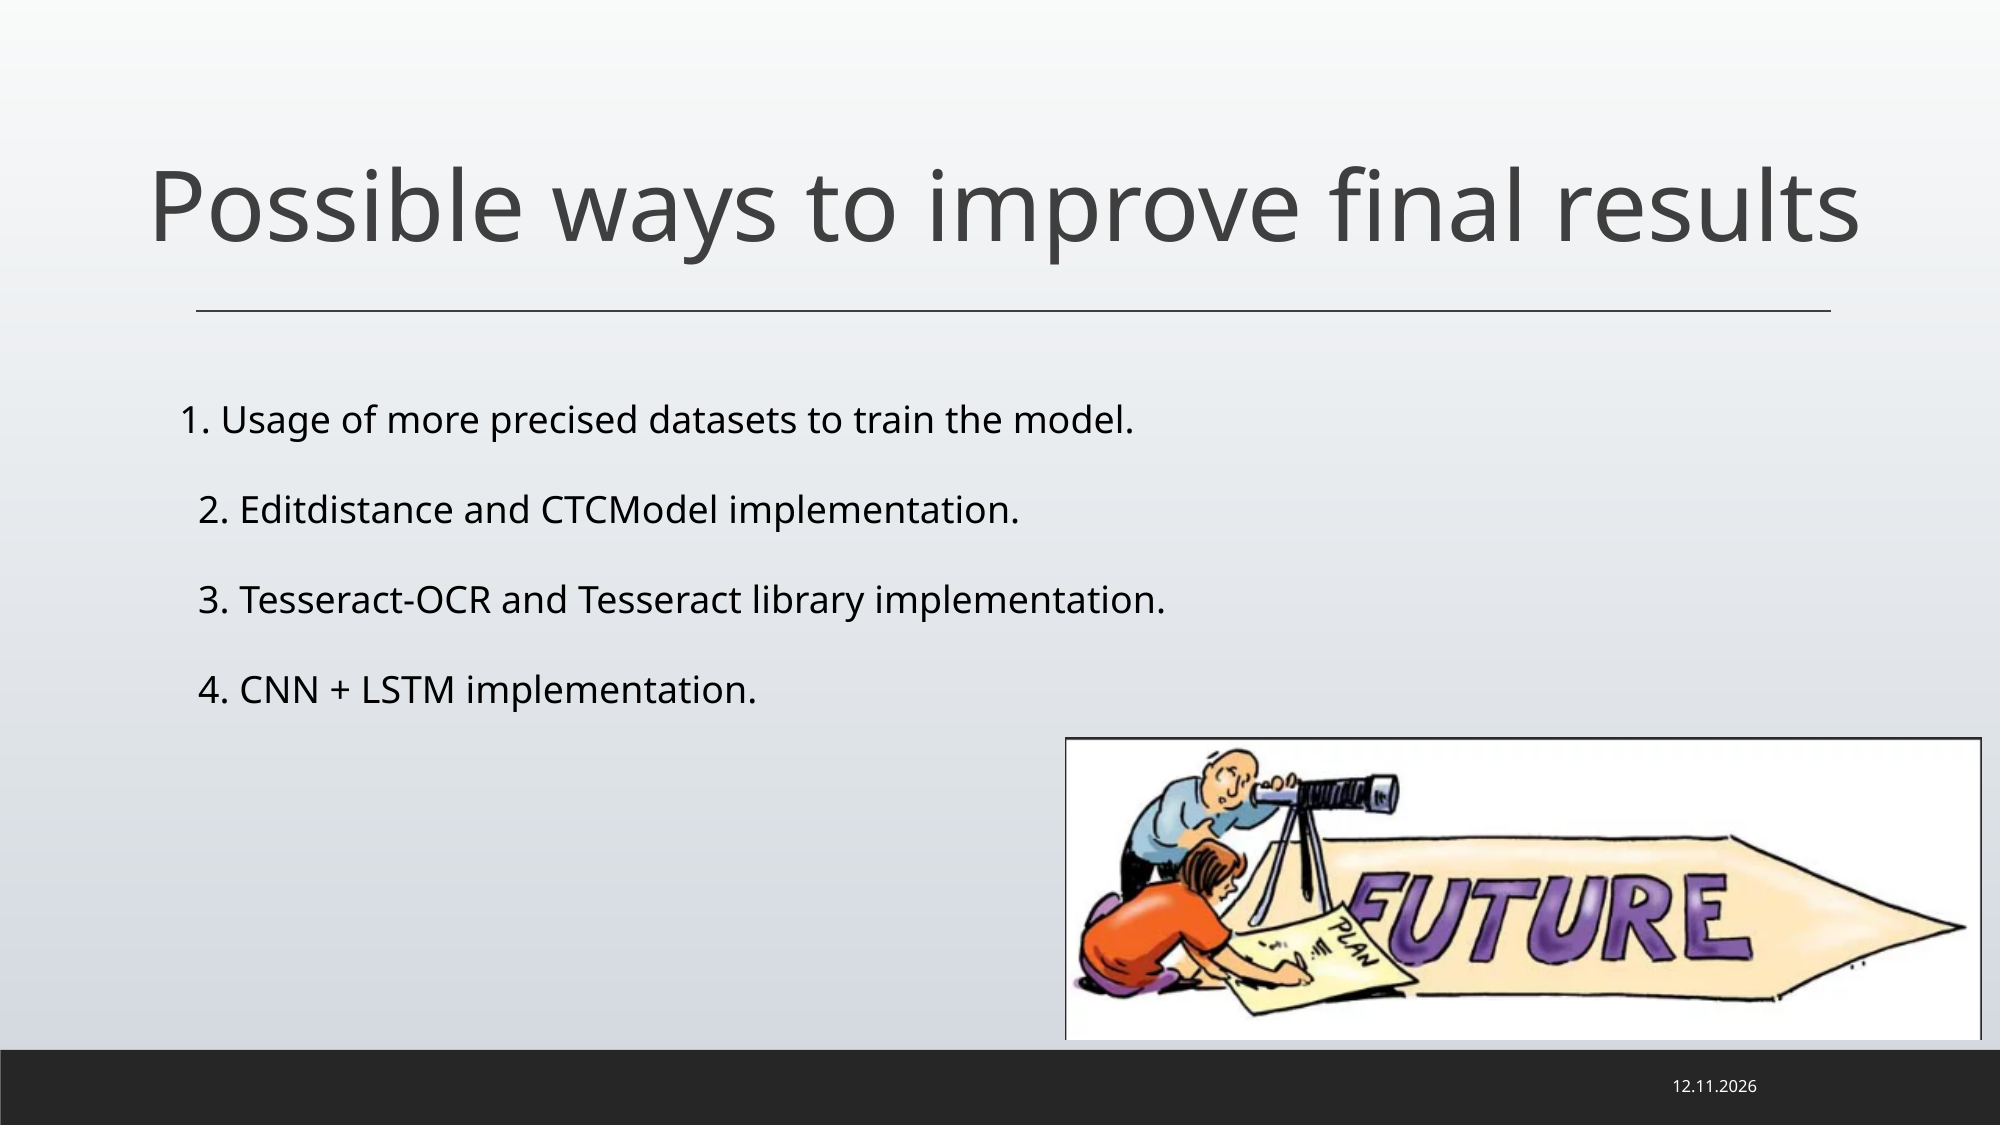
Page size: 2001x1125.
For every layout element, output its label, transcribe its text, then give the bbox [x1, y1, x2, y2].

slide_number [1348, 1057, 1773, 1118]
title Possible ways to improve final results [132, 32, 1953, 271]
picture [1065, 737, 1982, 1040]
text_box 1. Usage of more precised datasets to train the model. 2. Editdistance and CTCModel implementation. 3. Tesseract-OCR and Tesseract library implementation. 4. CNN + LSTM implementation. [164, 388, 1865, 718]
